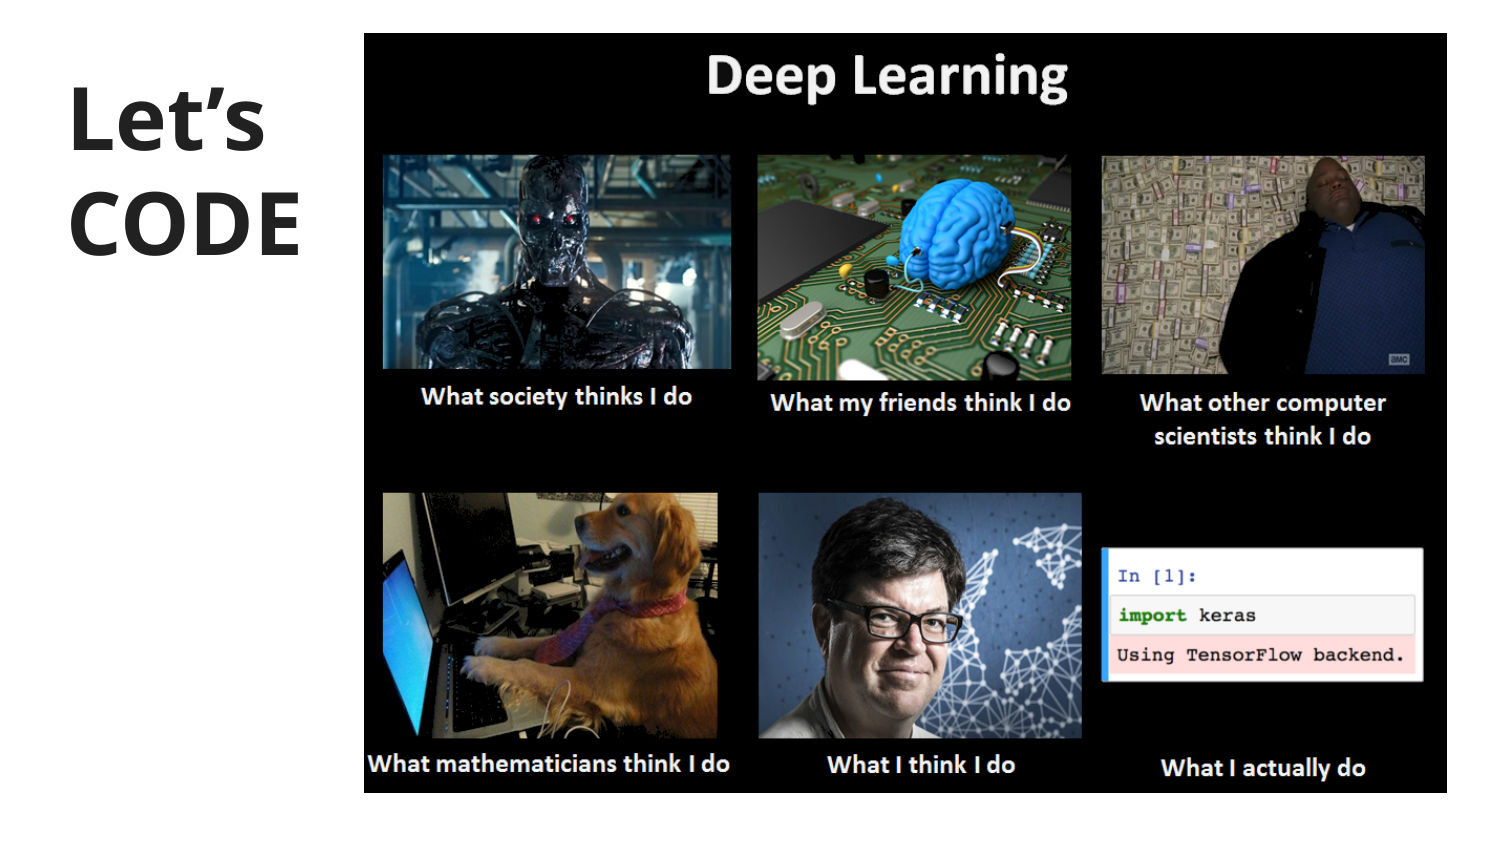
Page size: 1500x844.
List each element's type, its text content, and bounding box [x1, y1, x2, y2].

picture [364, 32, 1447, 793]
title Let’s CODE [51, 48, 345, 199]
